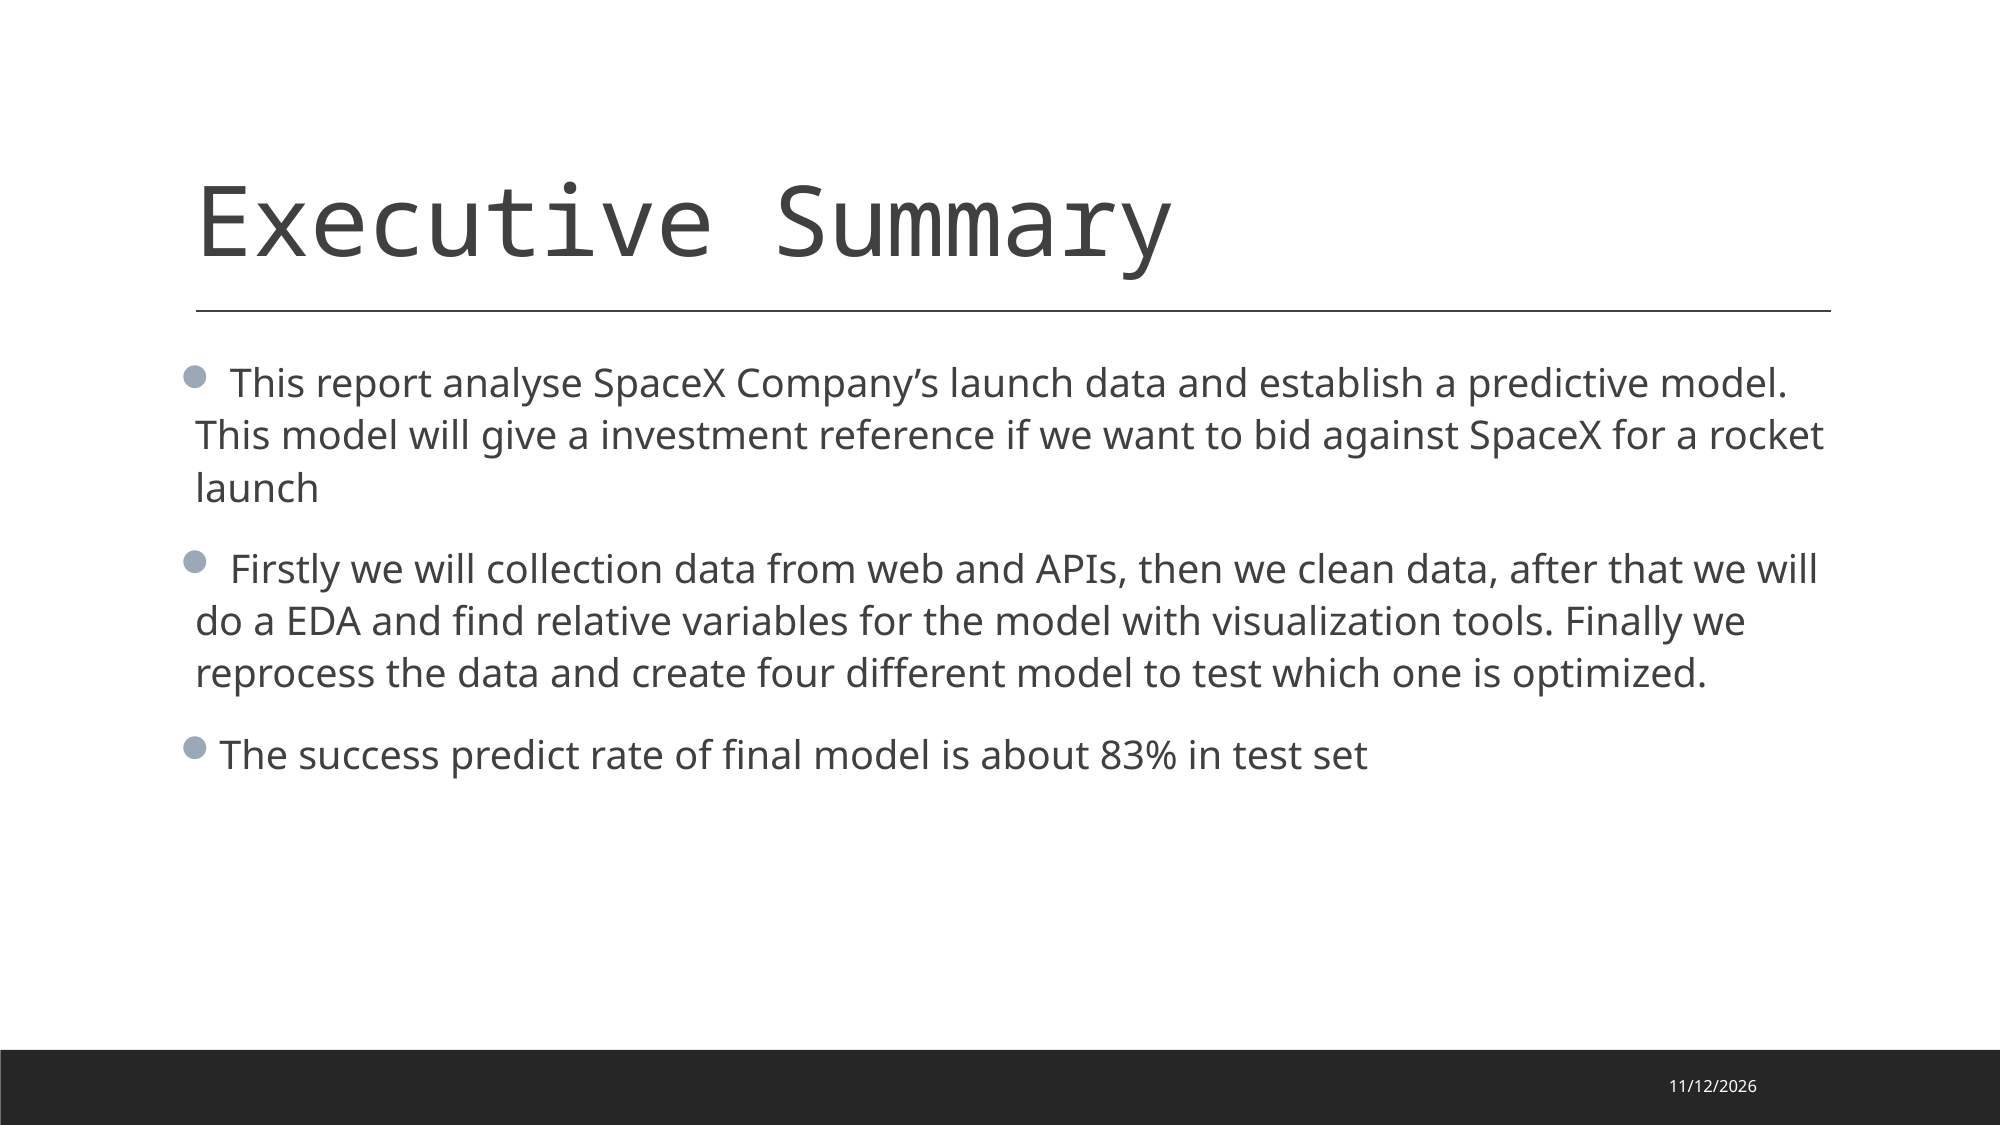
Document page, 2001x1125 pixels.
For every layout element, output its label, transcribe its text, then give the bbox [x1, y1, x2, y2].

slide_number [1348, 1057, 1773, 1118]
title Executive Summary [180, 47, 1830, 285]
list This report analyse SpaceX Company’s launch data and establish a predictive model. This model will give a investment reference if we want to bid against SpaceX for a rocket launch Firstly we will collection data from web and APIs, then we clean data, after that we will do a EDA and find relative variables for the model with visualization tools. Finally we reprocess the data and create four different model to test which one is optimized. The success predict rate of final model is about 83% in test set [180, 345, 1830, 963]
